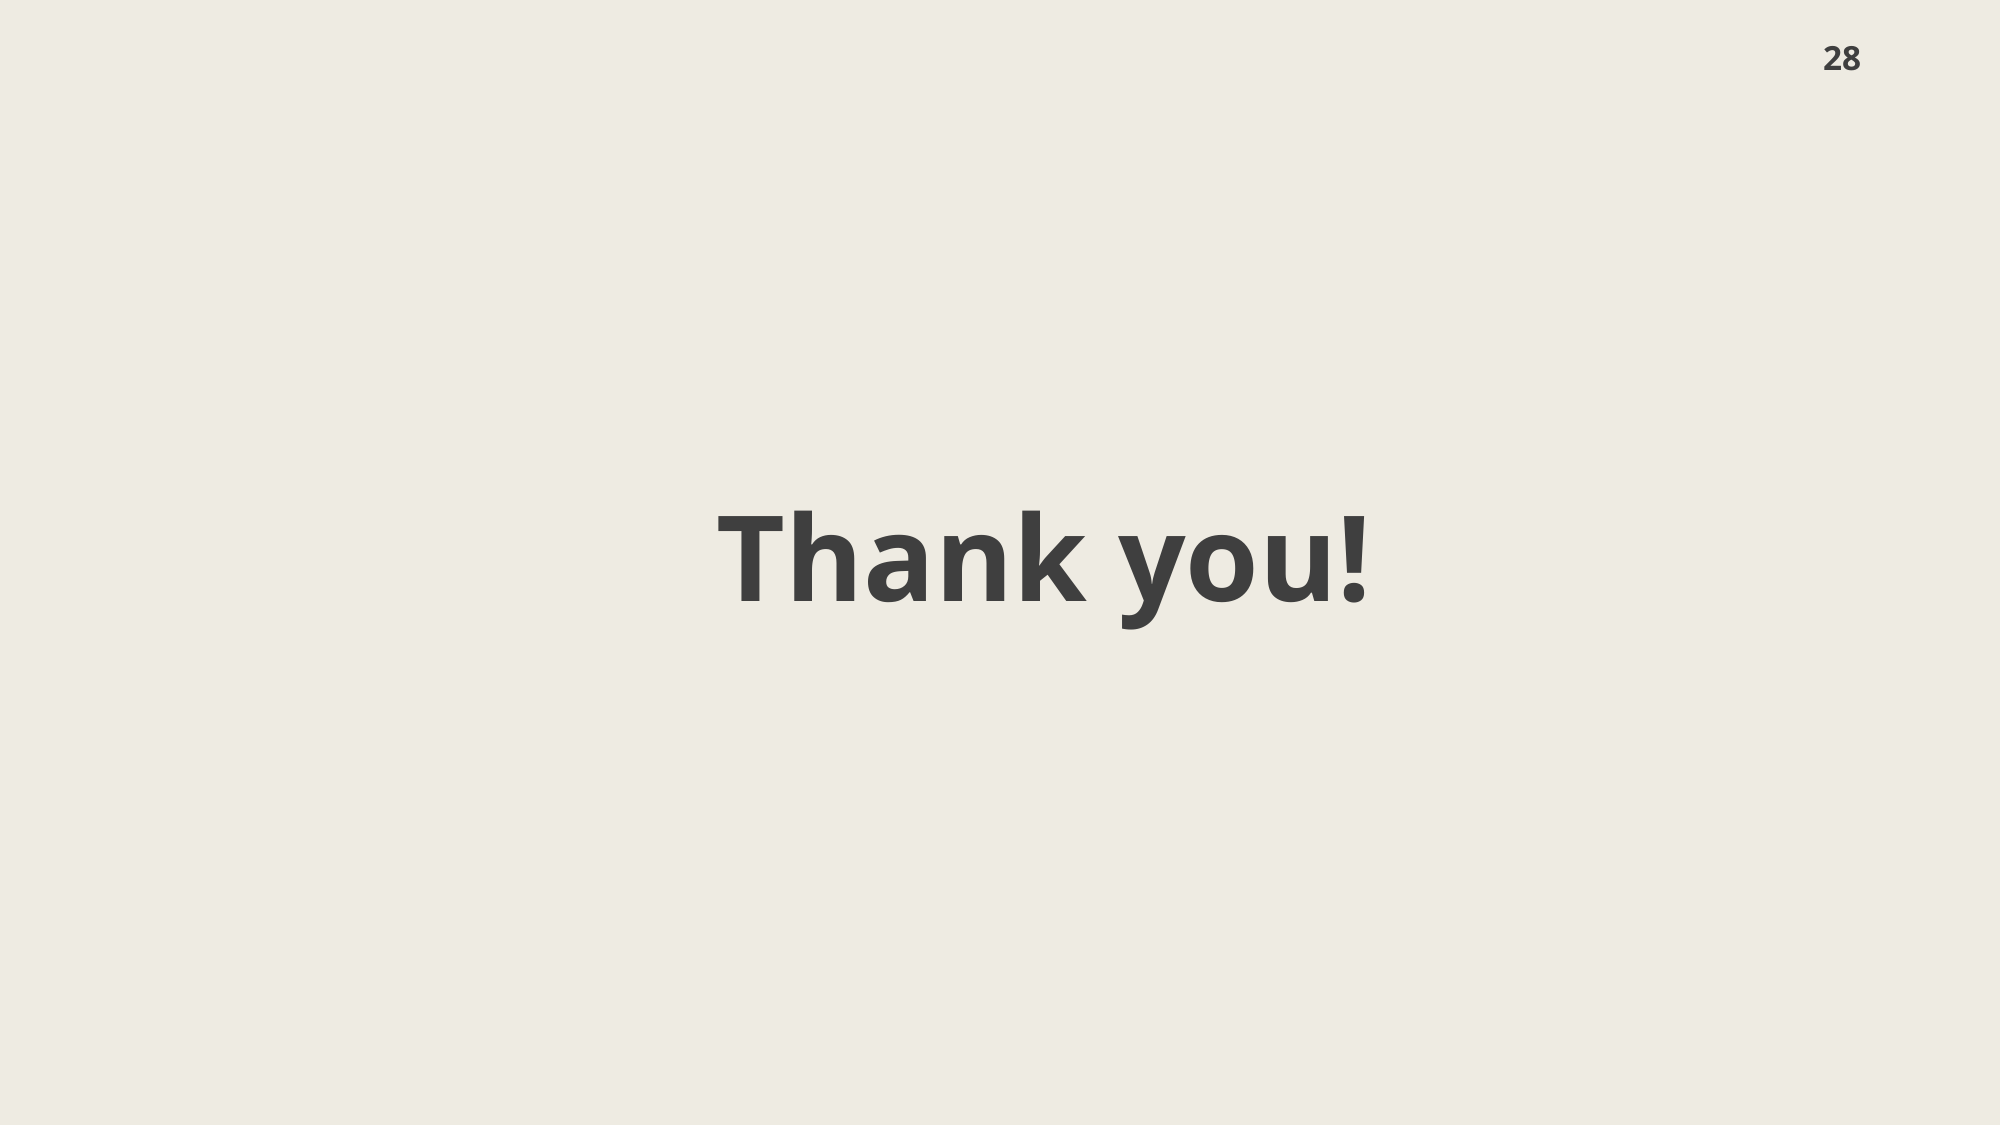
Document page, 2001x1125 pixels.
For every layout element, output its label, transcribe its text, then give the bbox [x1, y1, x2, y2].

slide_number 28 [1805, 22, 2000, 98]
title Thank you! [325, 419, 1764, 641]
